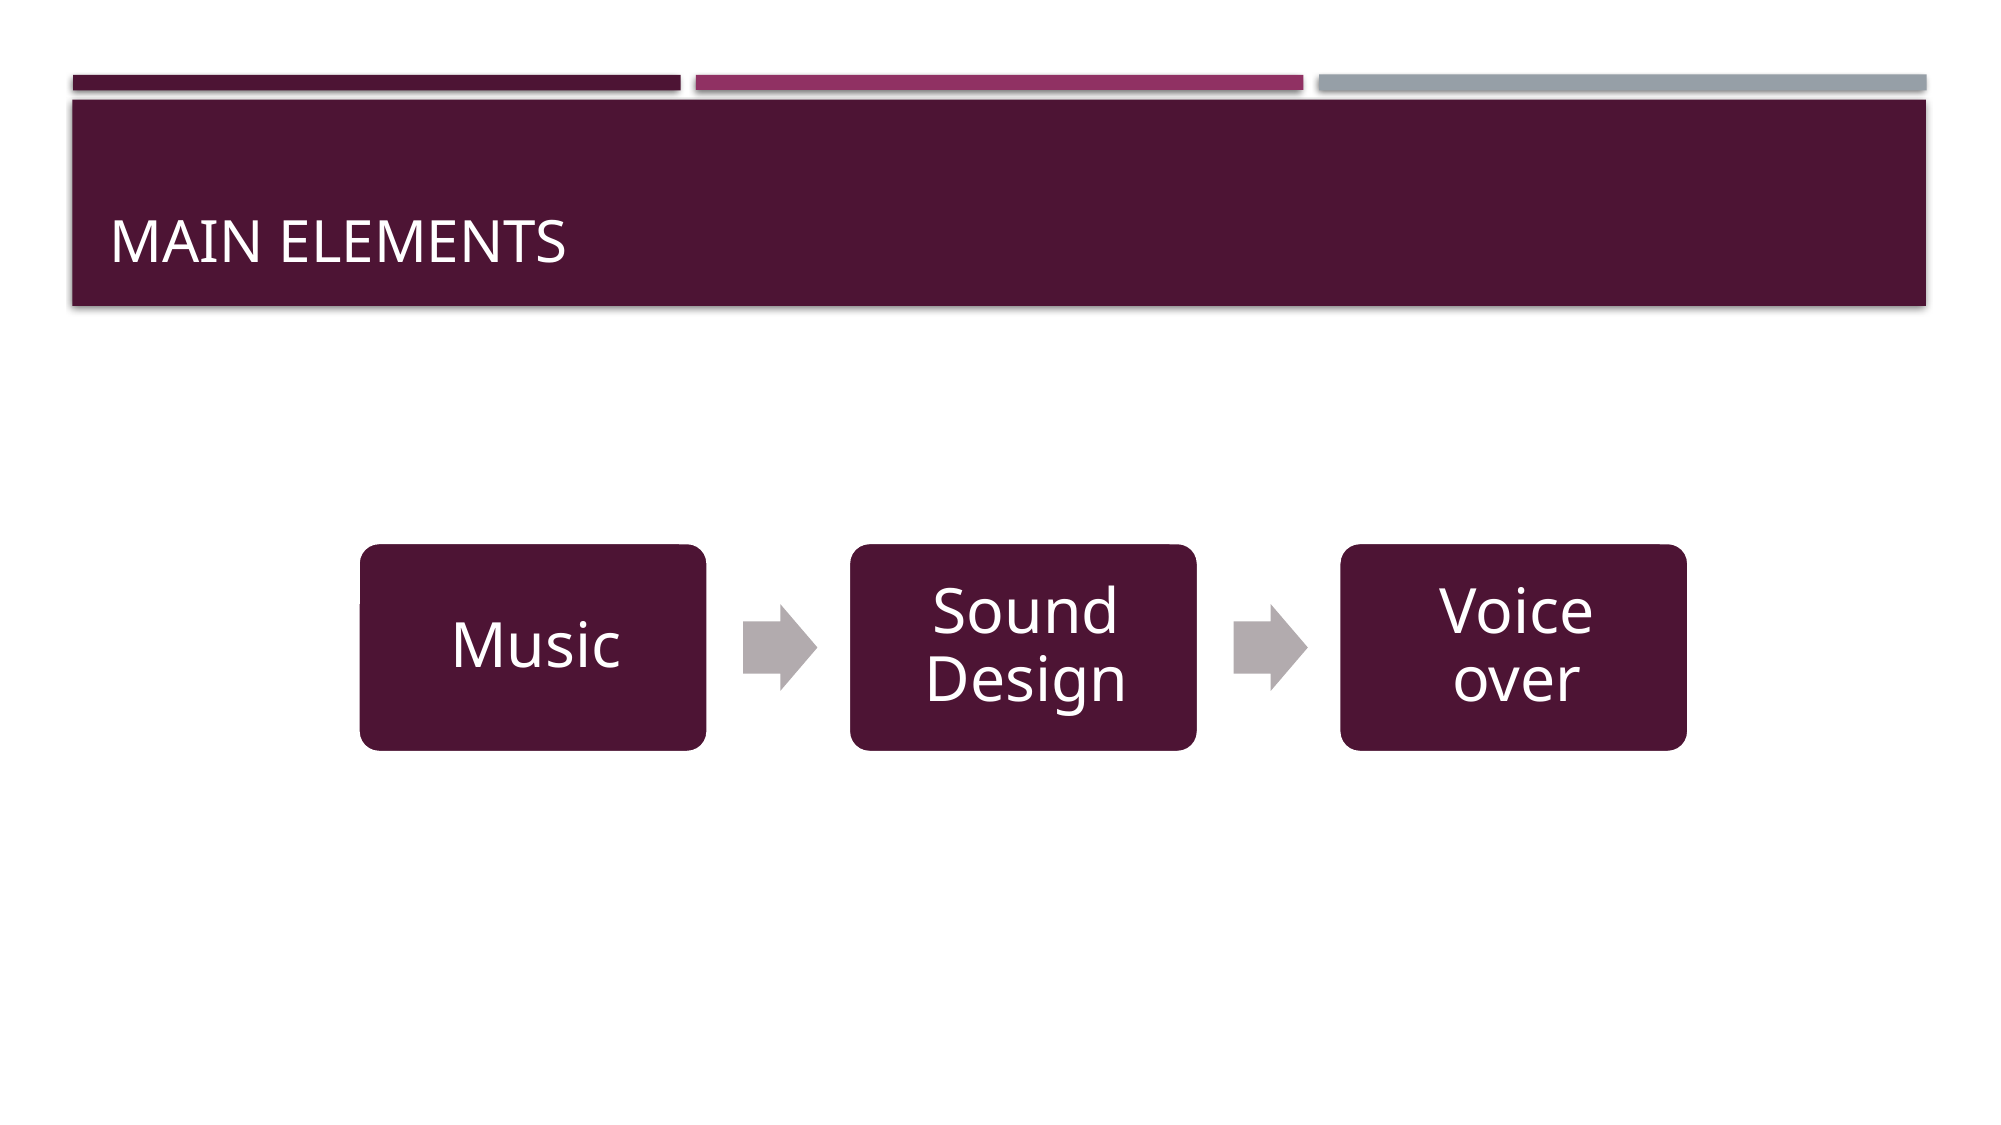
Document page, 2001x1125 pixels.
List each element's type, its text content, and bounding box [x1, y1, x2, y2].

title Main elements [94, 119, 1904, 282]
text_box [356, 202, 1691, 1093]
